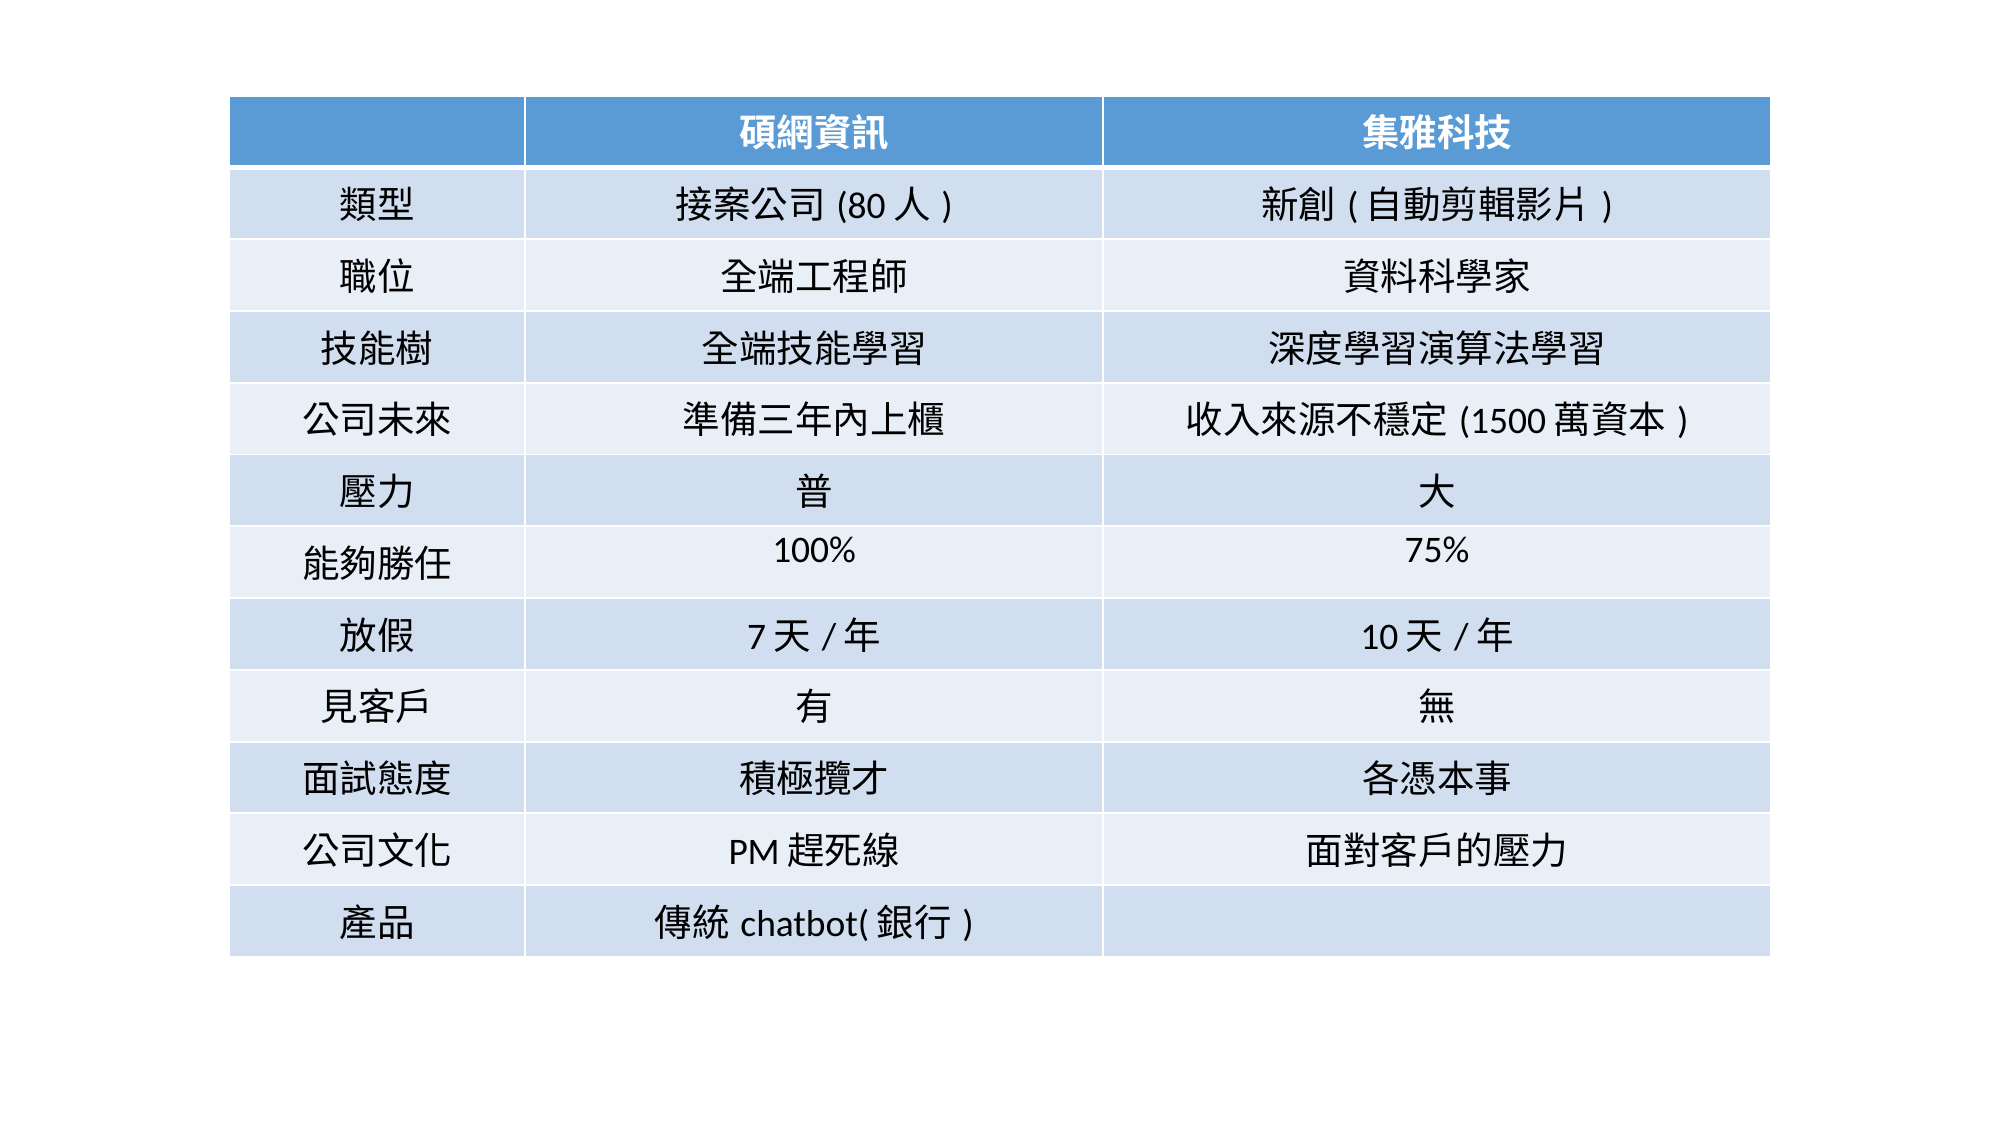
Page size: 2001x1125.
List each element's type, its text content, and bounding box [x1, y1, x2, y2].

table_cell [1104, 886, 1770, 956]
table_cell 接案公司(80人) [526, 170, 1102, 238]
table_cell 7天/年 [526, 599, 1102, 669]
table_cell 新創(自動剪輯影片) [1104, 170, 1770, 238]
table_cell 見客戶 [230, 671, 524, 741]
table_cell 75% [1104, 527, 1770, 597]
table_cell 傳統chatbot(銀行) [526, 886, 1102, 956]
table_cell 面對客戶的壓力 [1104, 814, 1770, 884]
table_header 碩網資訊 [526, 97, 1102, 165]
table_cell 100% [526, 527, 1102, 597]
table_cell 產品 [230, 886, 524, 956]
table_cell 能夠勝任 [230, 527, 524, 597]
table_cell 全端工程師 [526, 240, 1102, 310]
table_cell 深度學習演算法學習 [1104, 312, 1770, 382]
table_cell PM趕死線 [526, 814, 1102, 884]
table_cell 無 [1104, 671, 1770, 741]
table_cell 資料科學家 [1104, 240, 1770, 310]
table_cell 公司文化 [230, 814, 524, 884]
table_cell 全端技能學習 [526, 312, 1102, 382]
table_cell 技能樹 [230, 312, 524, 382]
table_cell 放假 [230, 599, 524, 669]
table_header 集雅科技 [1104, 97, 1770, 165]
table_cell 準備三年內上櫃 [526, 384, 1102, 454]
table_cell 10天/年 [1104, 599, 1770, 669]
table_cell 積極攬才 [526, 743, 1102, 812]
table_cell 職位 [230, 240, 524, 310]
table_cell 公司未來 [230, 384, 524, 454]
table_cell 面試態度 [230, 743, 524, 812]
table_cell 類型 [230, 170, 524, 238]
table_header [230, 97, 524, 165]
table_cell 壓力 [230, 455, 524, 525]
table_cell 各憑本事 [1104, 743, 1770, 812]
table_cell 普 [526, 455, 1102, 525]
table_cell 大 [1104, 455, 1770, 525]
table_cell 收入來源不穩定(1500萬資本) [1104, 384, 1770, 454]
table_cell 有 [526, 671, 1102, 741]
